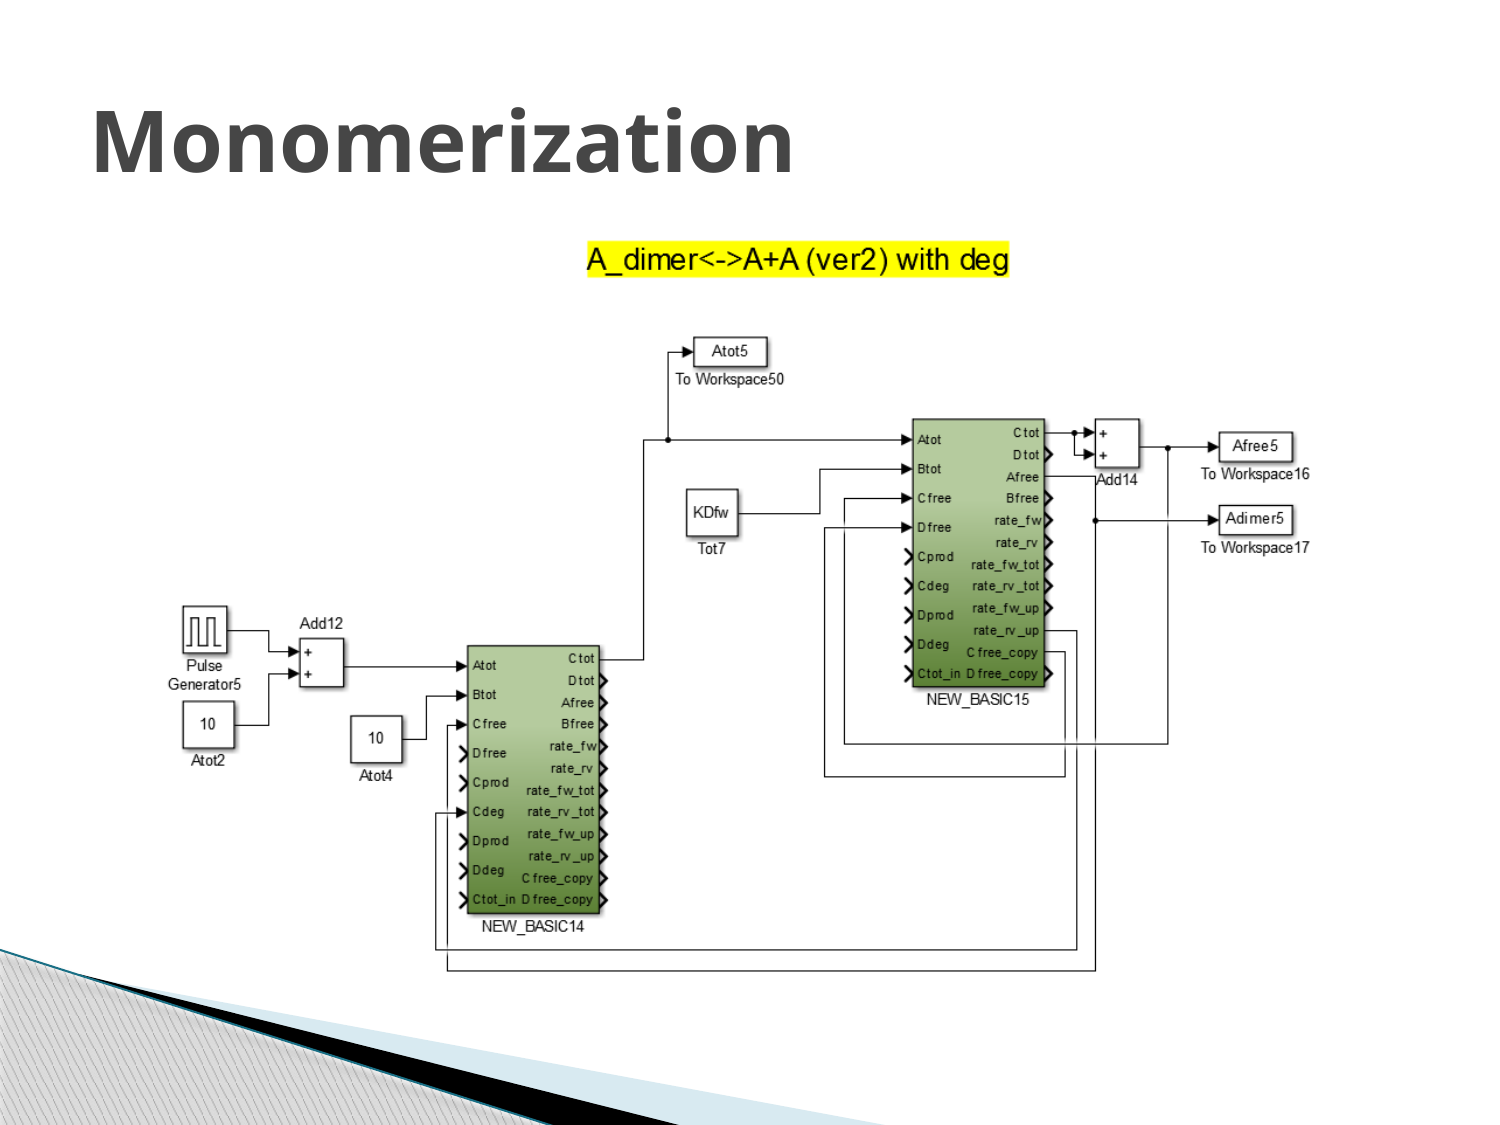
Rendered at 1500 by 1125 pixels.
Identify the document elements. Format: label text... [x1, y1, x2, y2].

picture [162, 222, 1326, 988]
title Monomerization [75, 45, 1425, 233]
